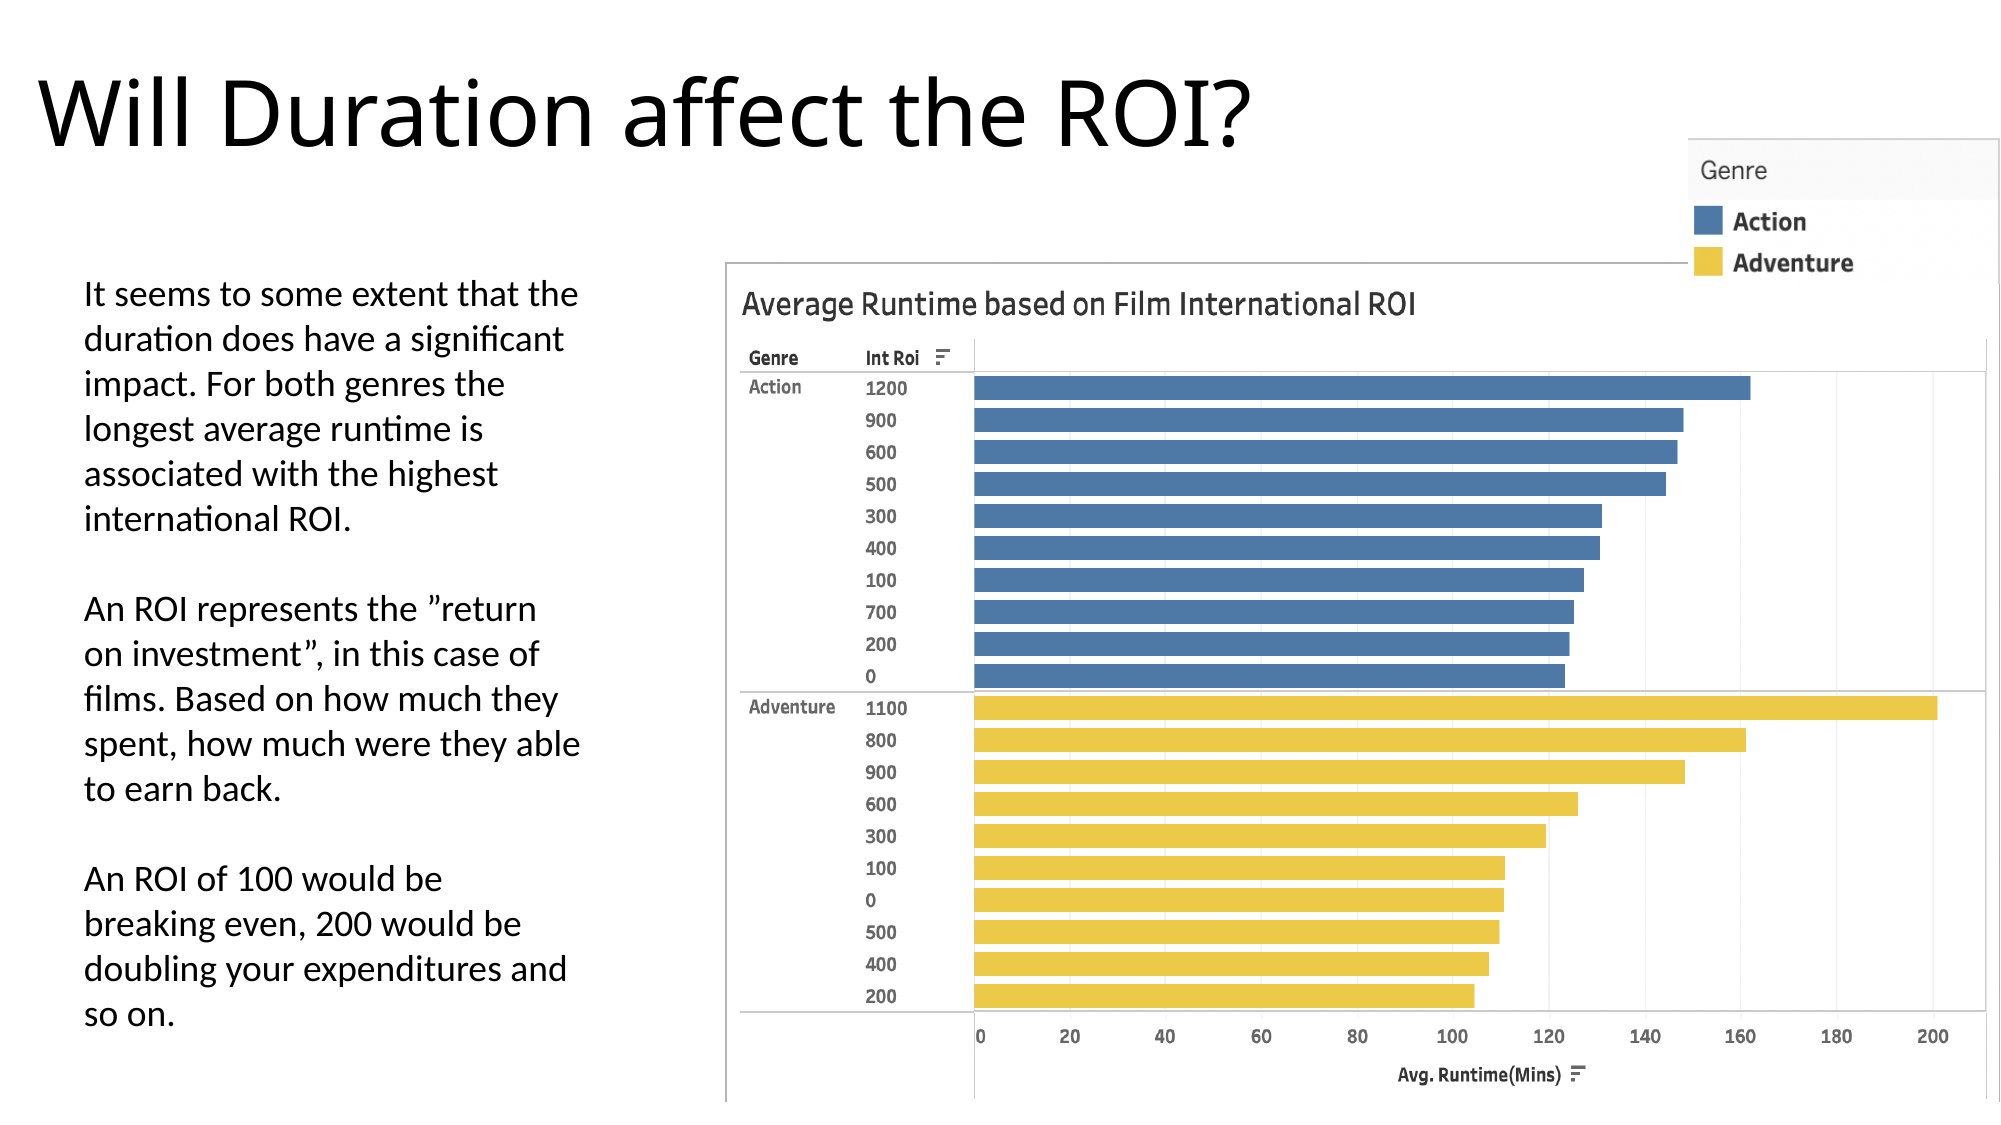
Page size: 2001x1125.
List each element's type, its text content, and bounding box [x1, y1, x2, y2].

title Will Duration affect the ROI? [22, 23, 1622, 211]
text_box It seems to some extent that the duration does have a significant impact. For both genres the longest average runtime is associated with the highest international ROI. An ROI represents the ”return on investment”, in this case of films. Based on how much they spent, how much were they able to earn back. An ROI of 100 would be breaking even, 200 would be doubling your expenditures and so on. [69, 262, 597, 1042]
picture [724, 138, 2000, 1102]
